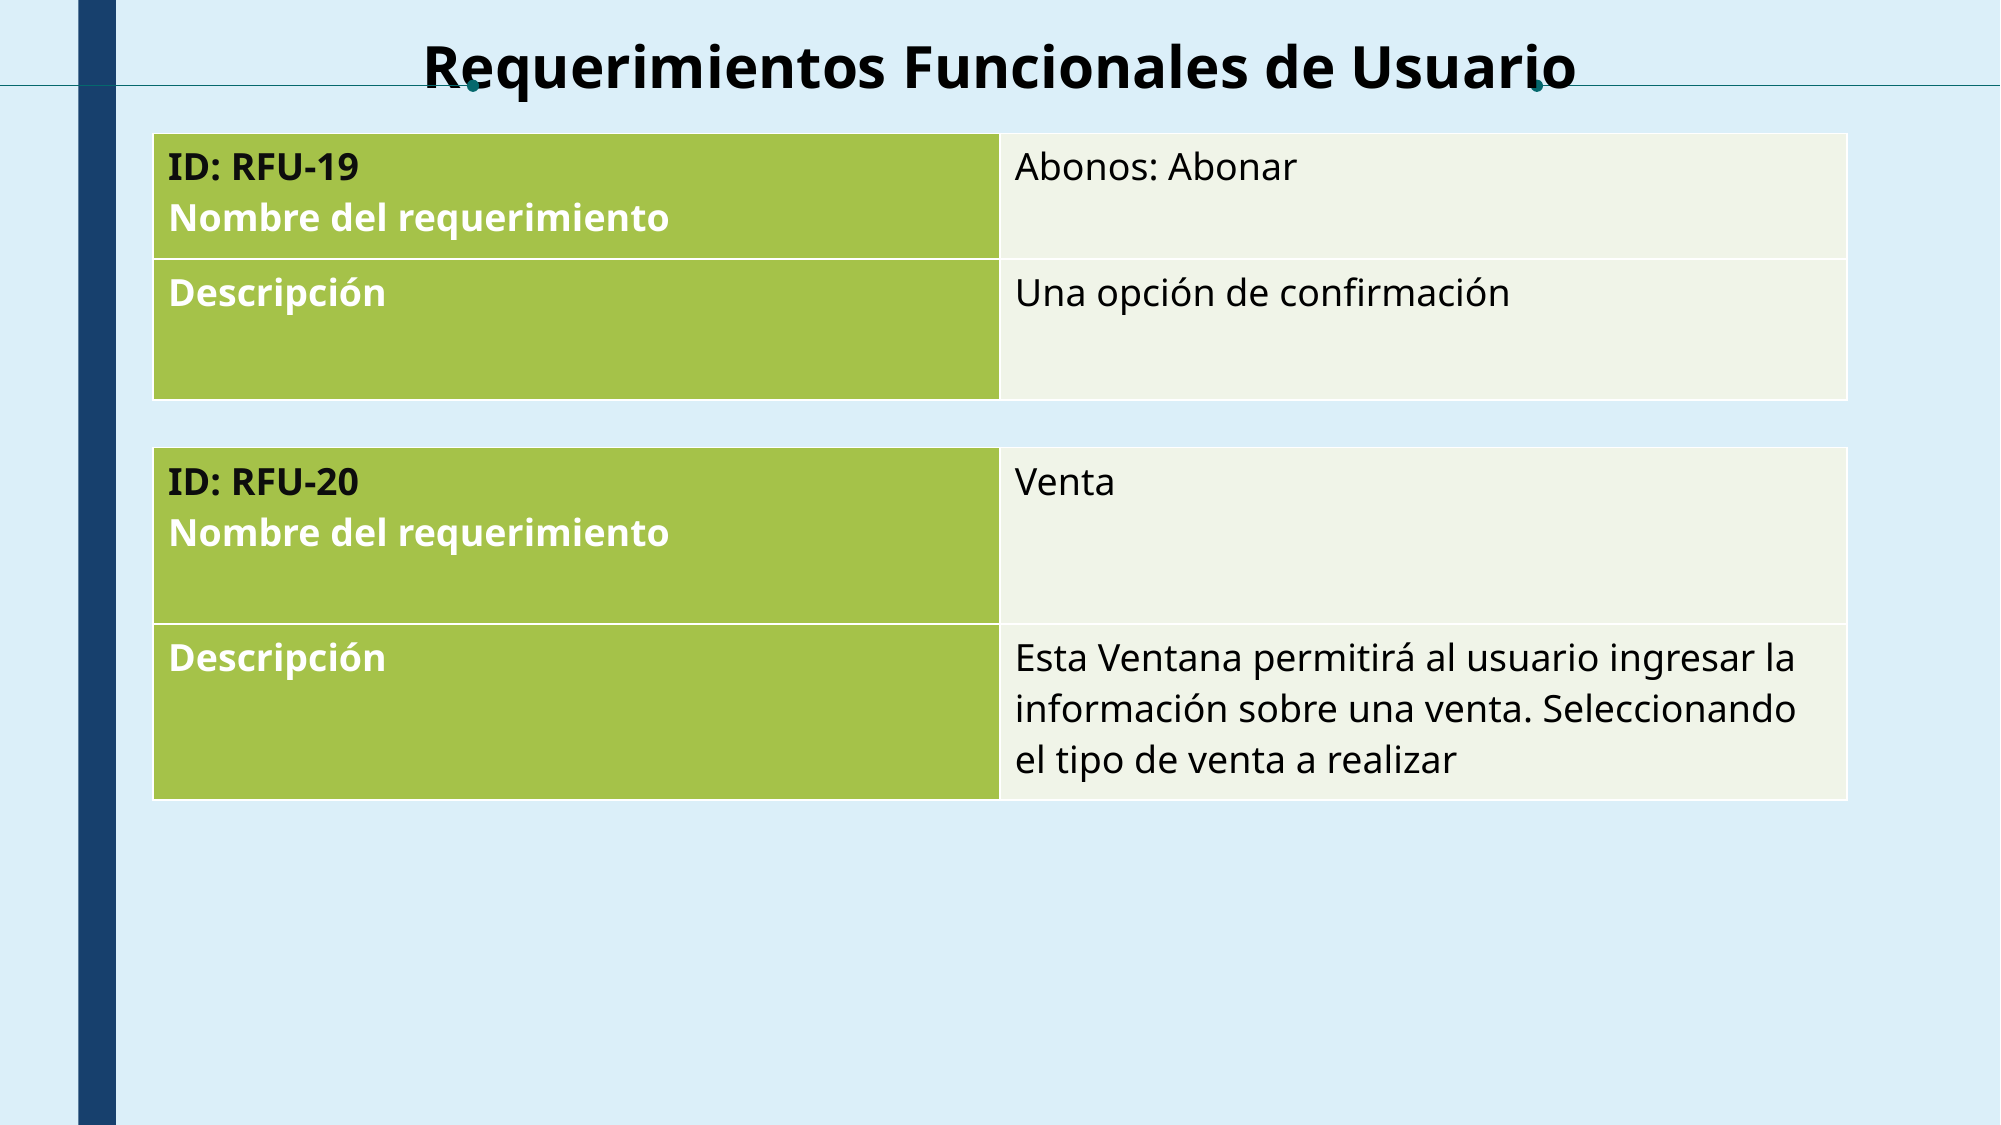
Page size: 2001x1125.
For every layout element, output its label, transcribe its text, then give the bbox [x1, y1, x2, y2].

table_header Abonos: Abonar [1001, 134, 1846, 258]
text_box Requerimientos Funcionales de Usuario [37, 38, 1963, 210]
table_header ID: RFU-20 Nombre del requerimiento [154, 448, 999, 623]
table_header Venta [1001, 448, 1846, 623]
table_cell Esta Ventana permitirá al usuario ingresar la información sobre una venta. Seleccionando el tipo de venta a realizar [1001, 625, 1846, 799]
table_header ID: RFU-19 Nombre del requerimiento [154, 134, 999, 258]
table_cell Descripción [154, 625, 999, 799]
table_cell Una opción de confirmación [1001, 260, 1846, 399]
table_cell Descripción [154, 260, 999, 399]
